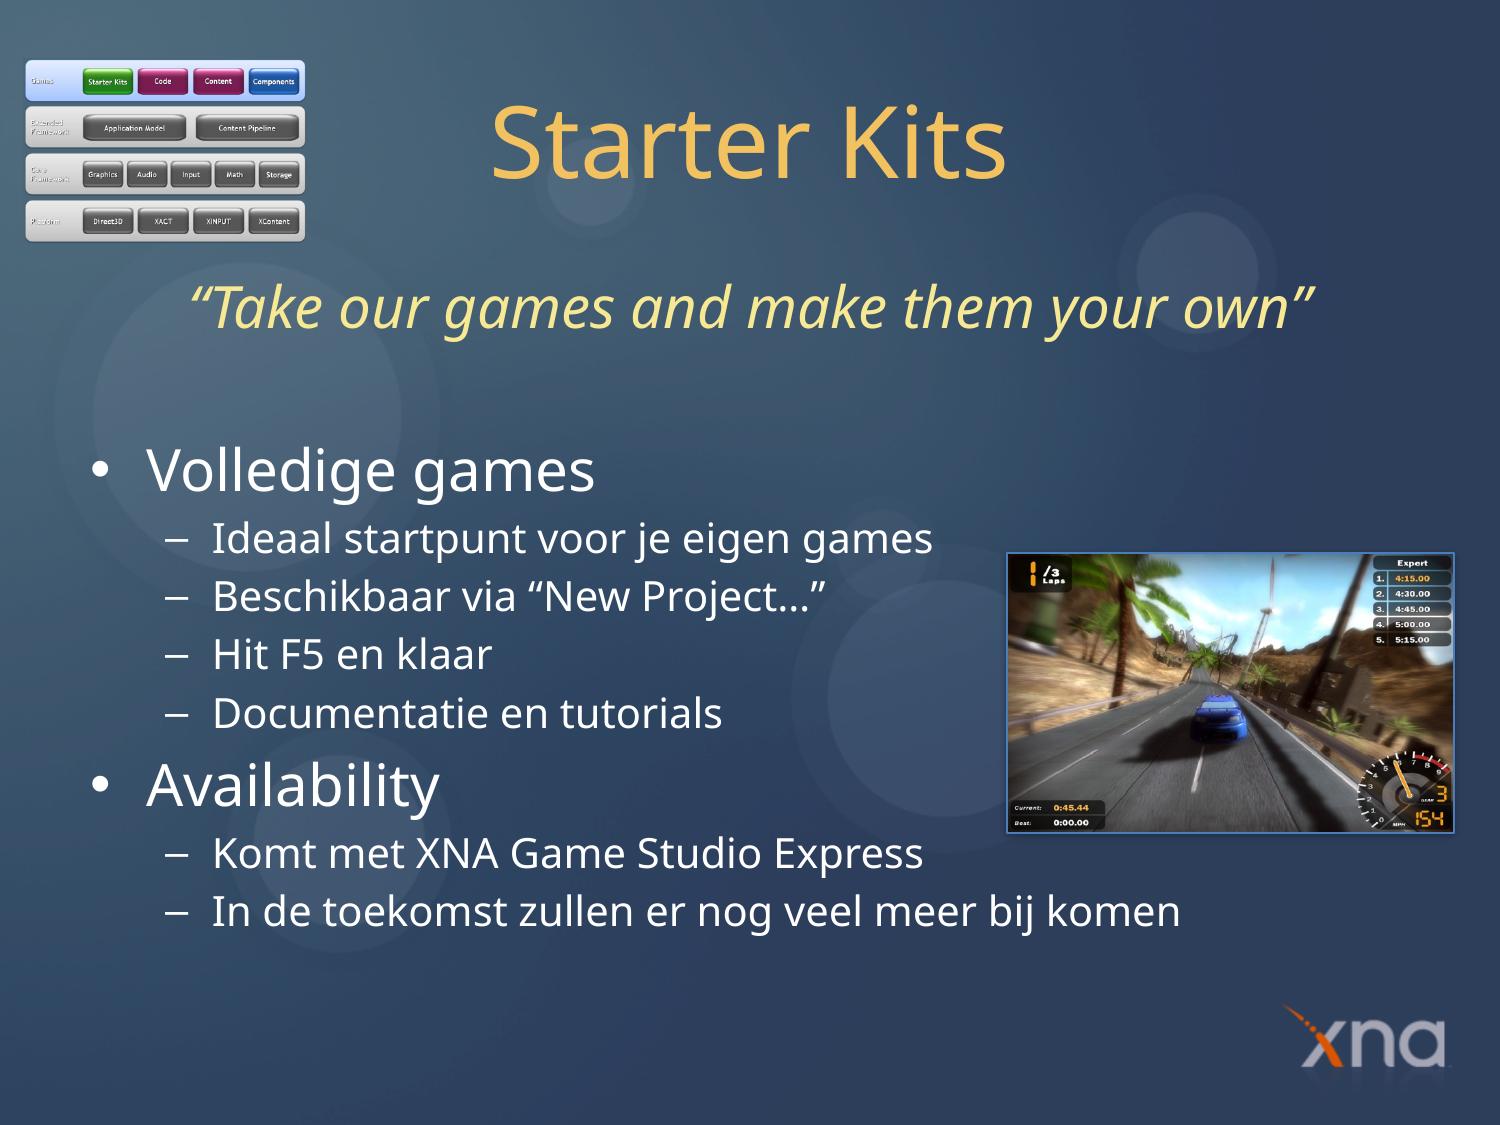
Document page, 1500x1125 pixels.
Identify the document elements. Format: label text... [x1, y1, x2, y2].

picture [0, 0, 1500, 1125]
list “Take our games and make them your own” Volledige games Ideaal startpunt voor je eigen games Beschikbaar via “New Project…” Hit F5 en klaar Documentatie en tutorials Availability Komt met XNA Game Studio Express In de toekomst zullen er nog veel meer bij komen [74, 262, 1426, 1006]
title Starter Kits [74, 44, 1426, 233]
